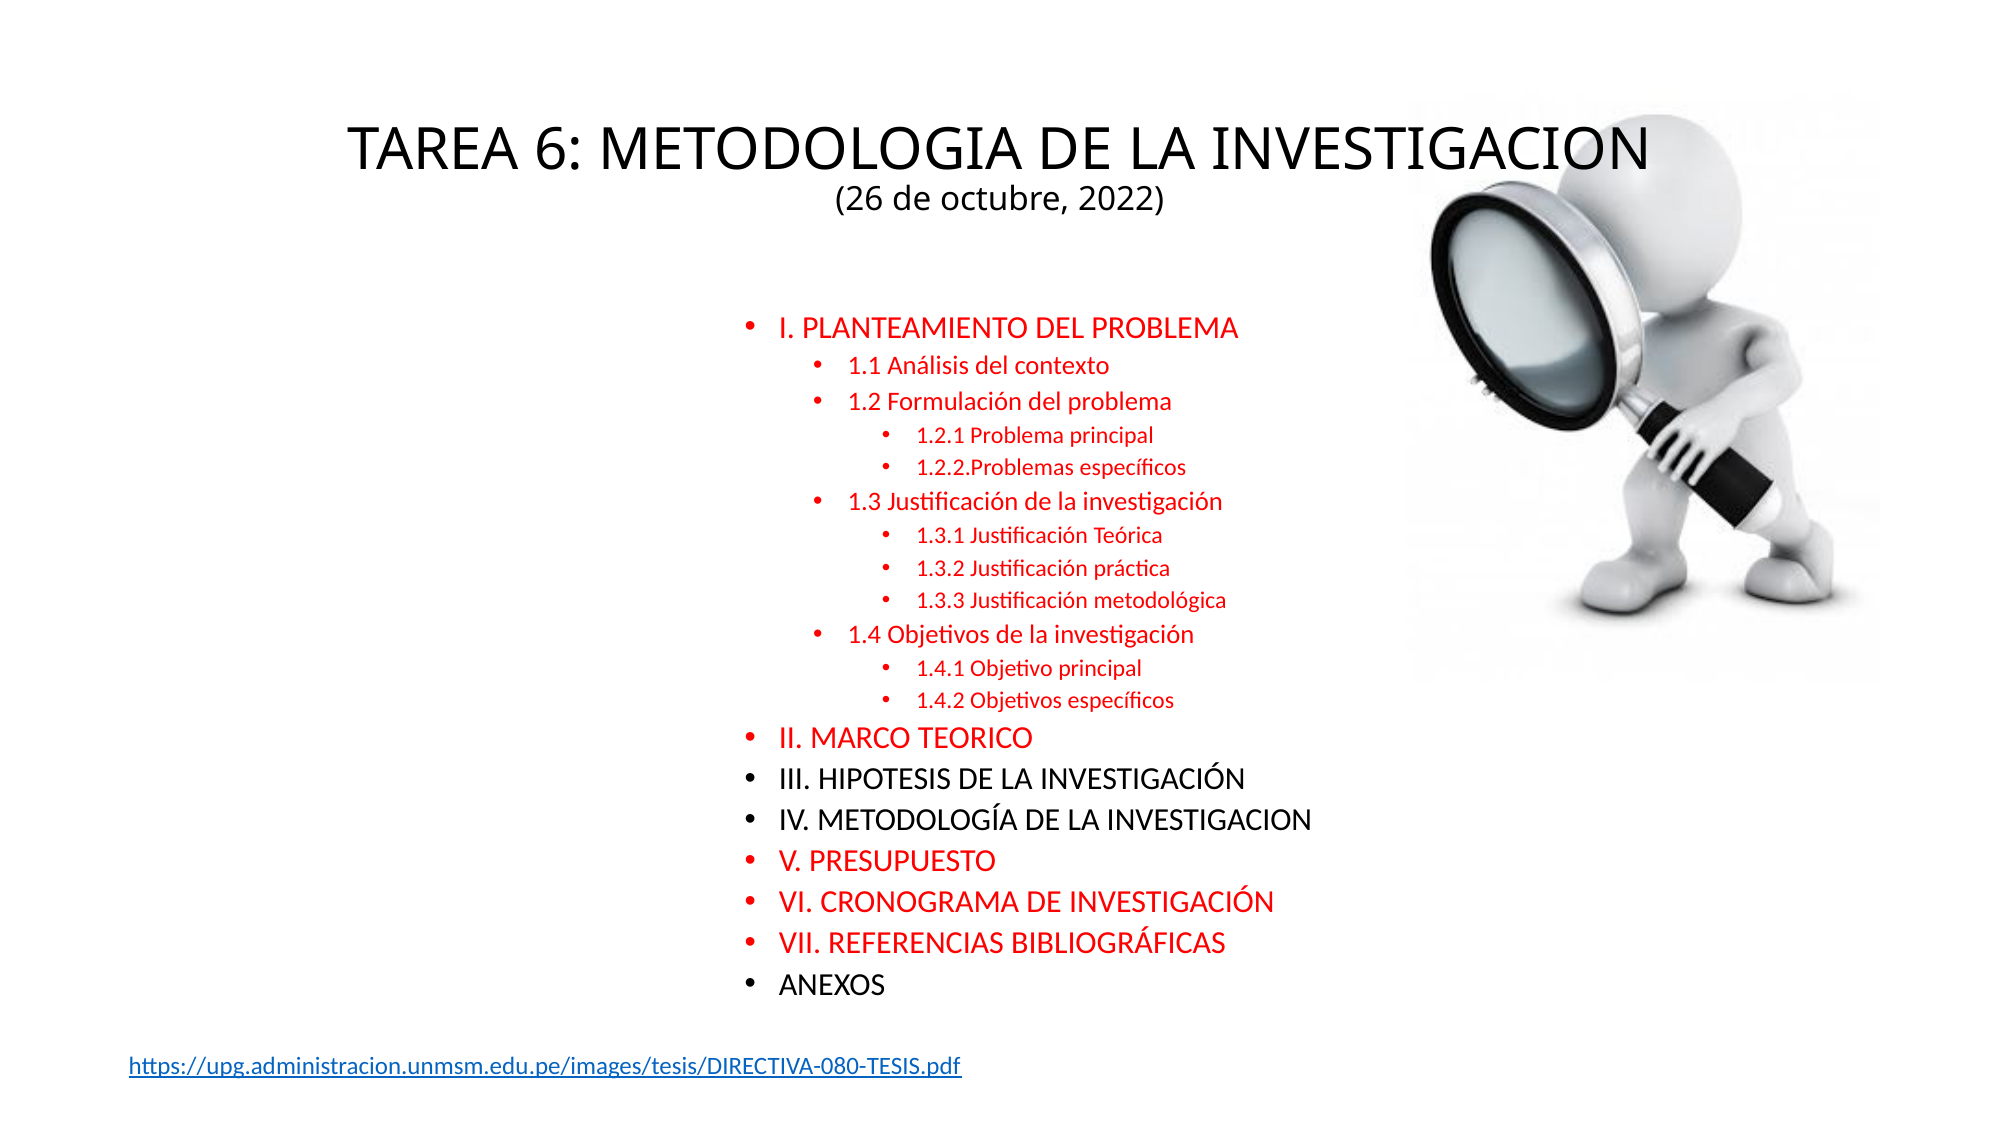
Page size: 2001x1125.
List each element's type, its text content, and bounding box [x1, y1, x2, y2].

list I. PLANTEAMIENTO DEL PROBLEMA 1.1 Análisis del contexto 1.2 Formulación del problema 1.2.1 Problema principal 1.2.2.Problemas específicos 1.3 Justificación de la investigación 1.3.1 Justificación Teórica 1.3.2 Justificación práctica 1.3.3 Justificación metodológica 1.4 Objetivos de la investigación 1.4.1 Objetivo principal 1.4.2 Objetivos específicos II. MARCO TEORICO III. HIPOTESIS DE LA INVESTIGACIÓN IV. METODOLOGÍA DE LA INVESTIGACION V. PRESUPUESTO VI. CRONOGRAMA DE INVESTIGACIÓN VII. REFERENCIAS BIBLIOGRÁFICAS ANEXOS [661, 299, 1863, 1014]
picture [1406, 91, 1880, 682]
title TAREA 6: METODOLOGIA DE LA INVESTIGACION (26 de octubre, 2022) [137, 59, 1863, 278]
text_box https://upg.administracion.unmsm.edu.pe/images/tesis/DIRECTIVA-080-TESIS.pdf [114, 1042, 1114, 1117]
